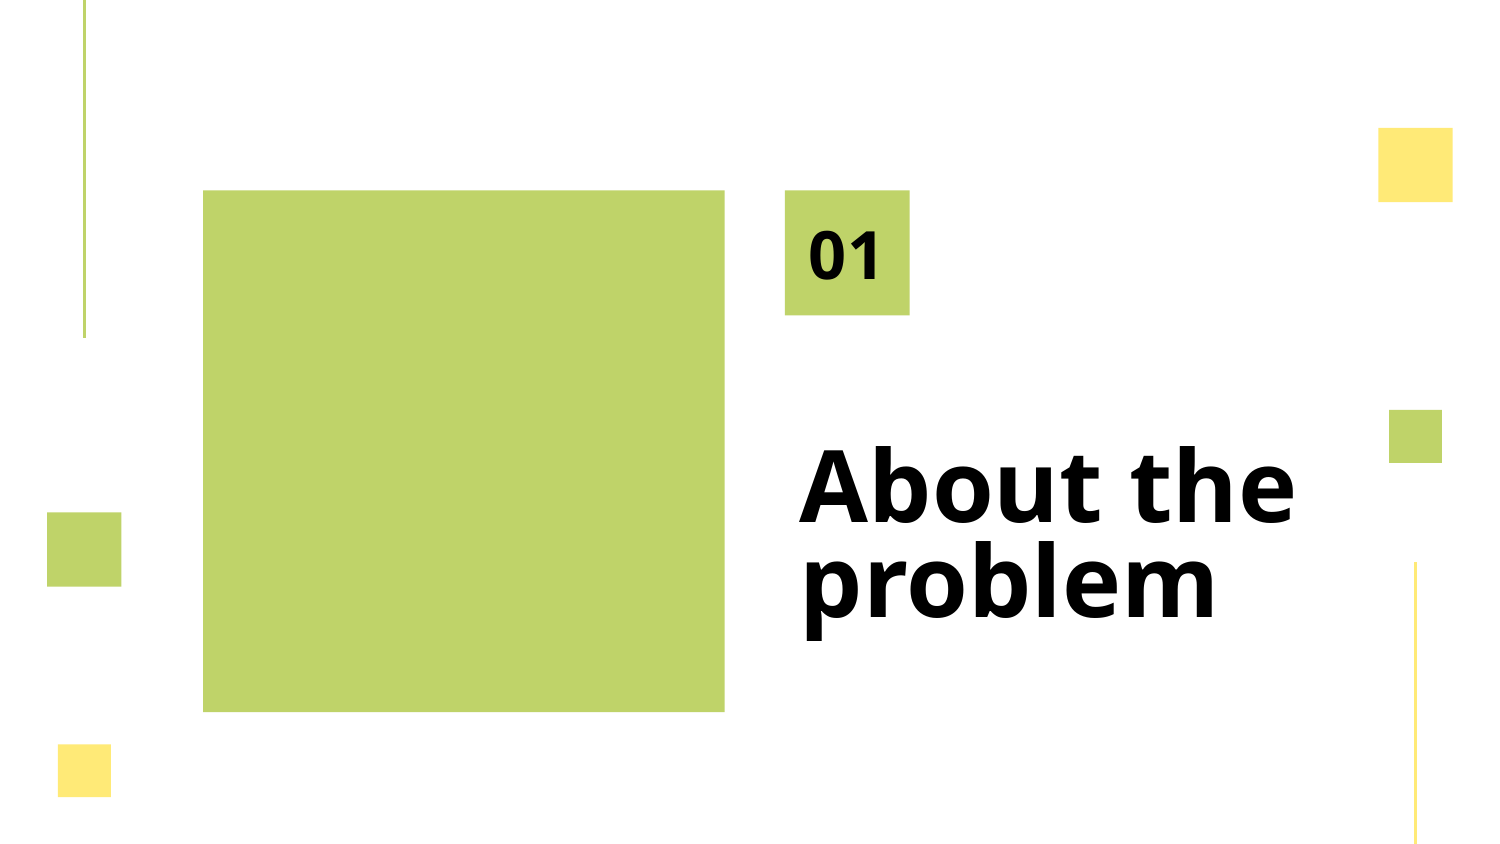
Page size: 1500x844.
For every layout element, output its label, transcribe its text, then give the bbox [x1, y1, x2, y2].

title About the problem [784, 370, 1360, 713]
text_box 01 [784, 190, 910, 316]
text_box [203, 190, 725, 713]
